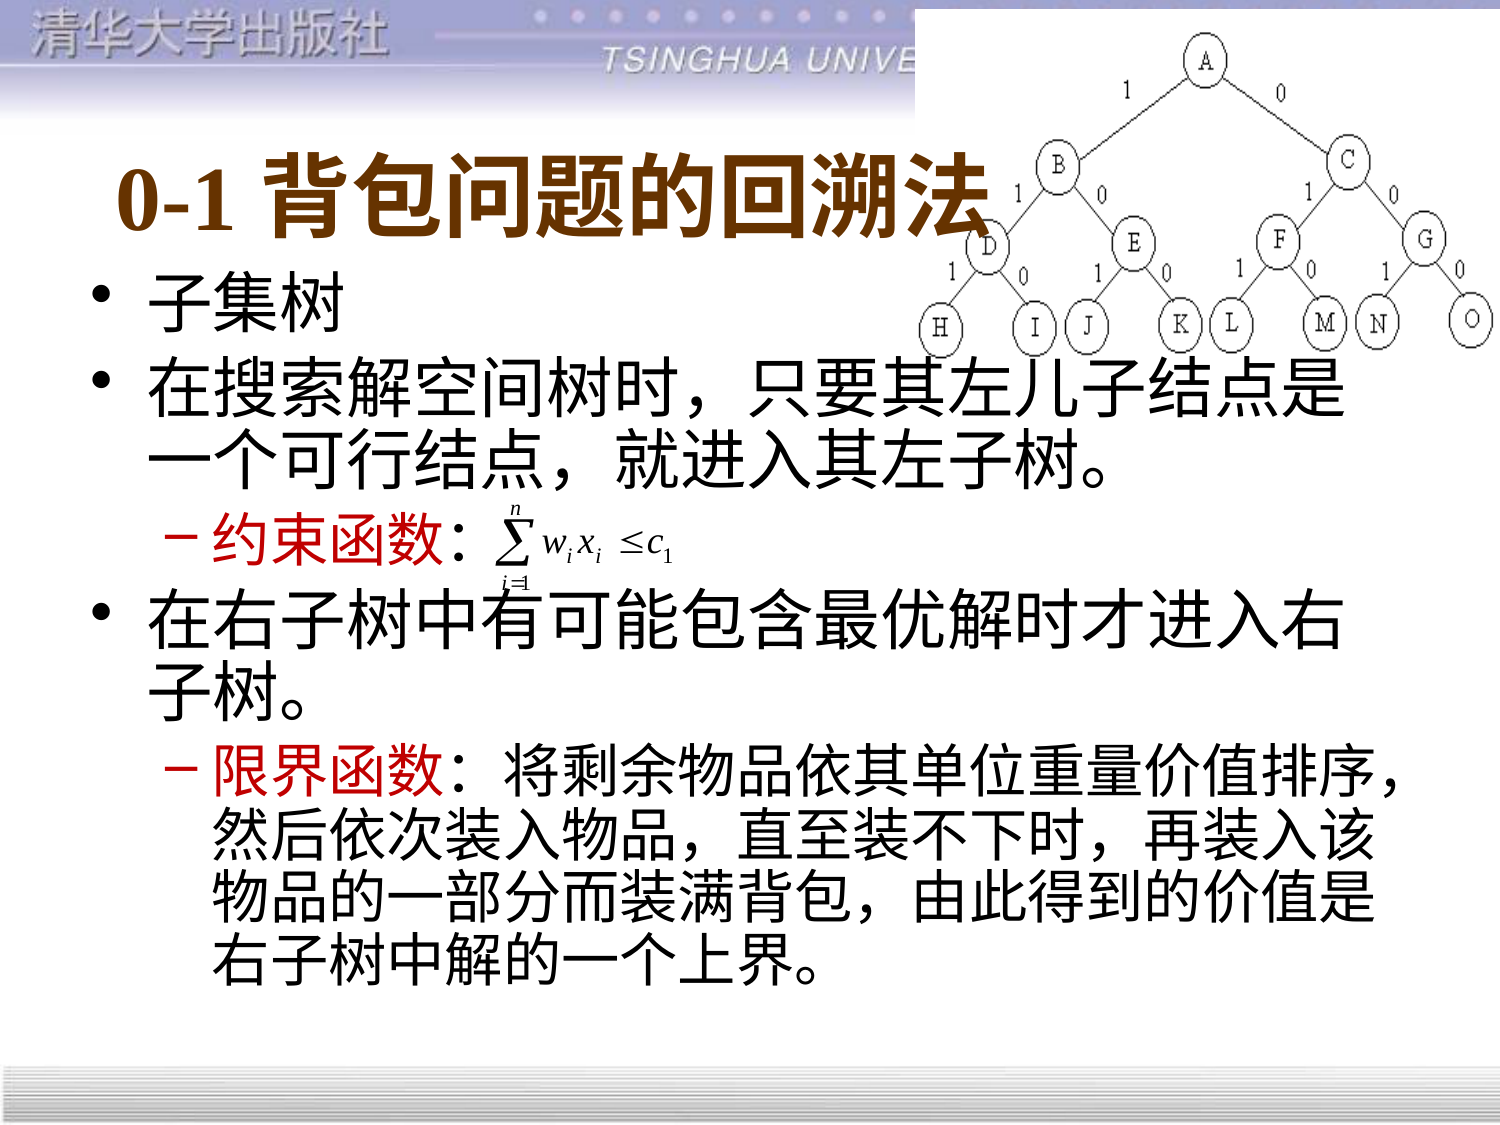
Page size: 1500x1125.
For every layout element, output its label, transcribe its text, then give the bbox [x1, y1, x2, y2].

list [489, 490, 680, 599]
list 子集树 在搜索解空间树时，只要其左儿子结点是一个可行结点，就进入其左子树。 约束函数： 在右子树中有可能包含最优解时才进入右子树。 限界函数：将剩余物品依其单位重量价值排序，然后依次装入物品，直至装不下时，再装入该物品的一部分而装满背包，由此得到的价值是右子树中解的一个上界。 [74, 262, 1426, 1083]
picture [0, 0, 1500, 1125]
title 0-1背包问题的回溯法 [100, 99, 909, 262]
